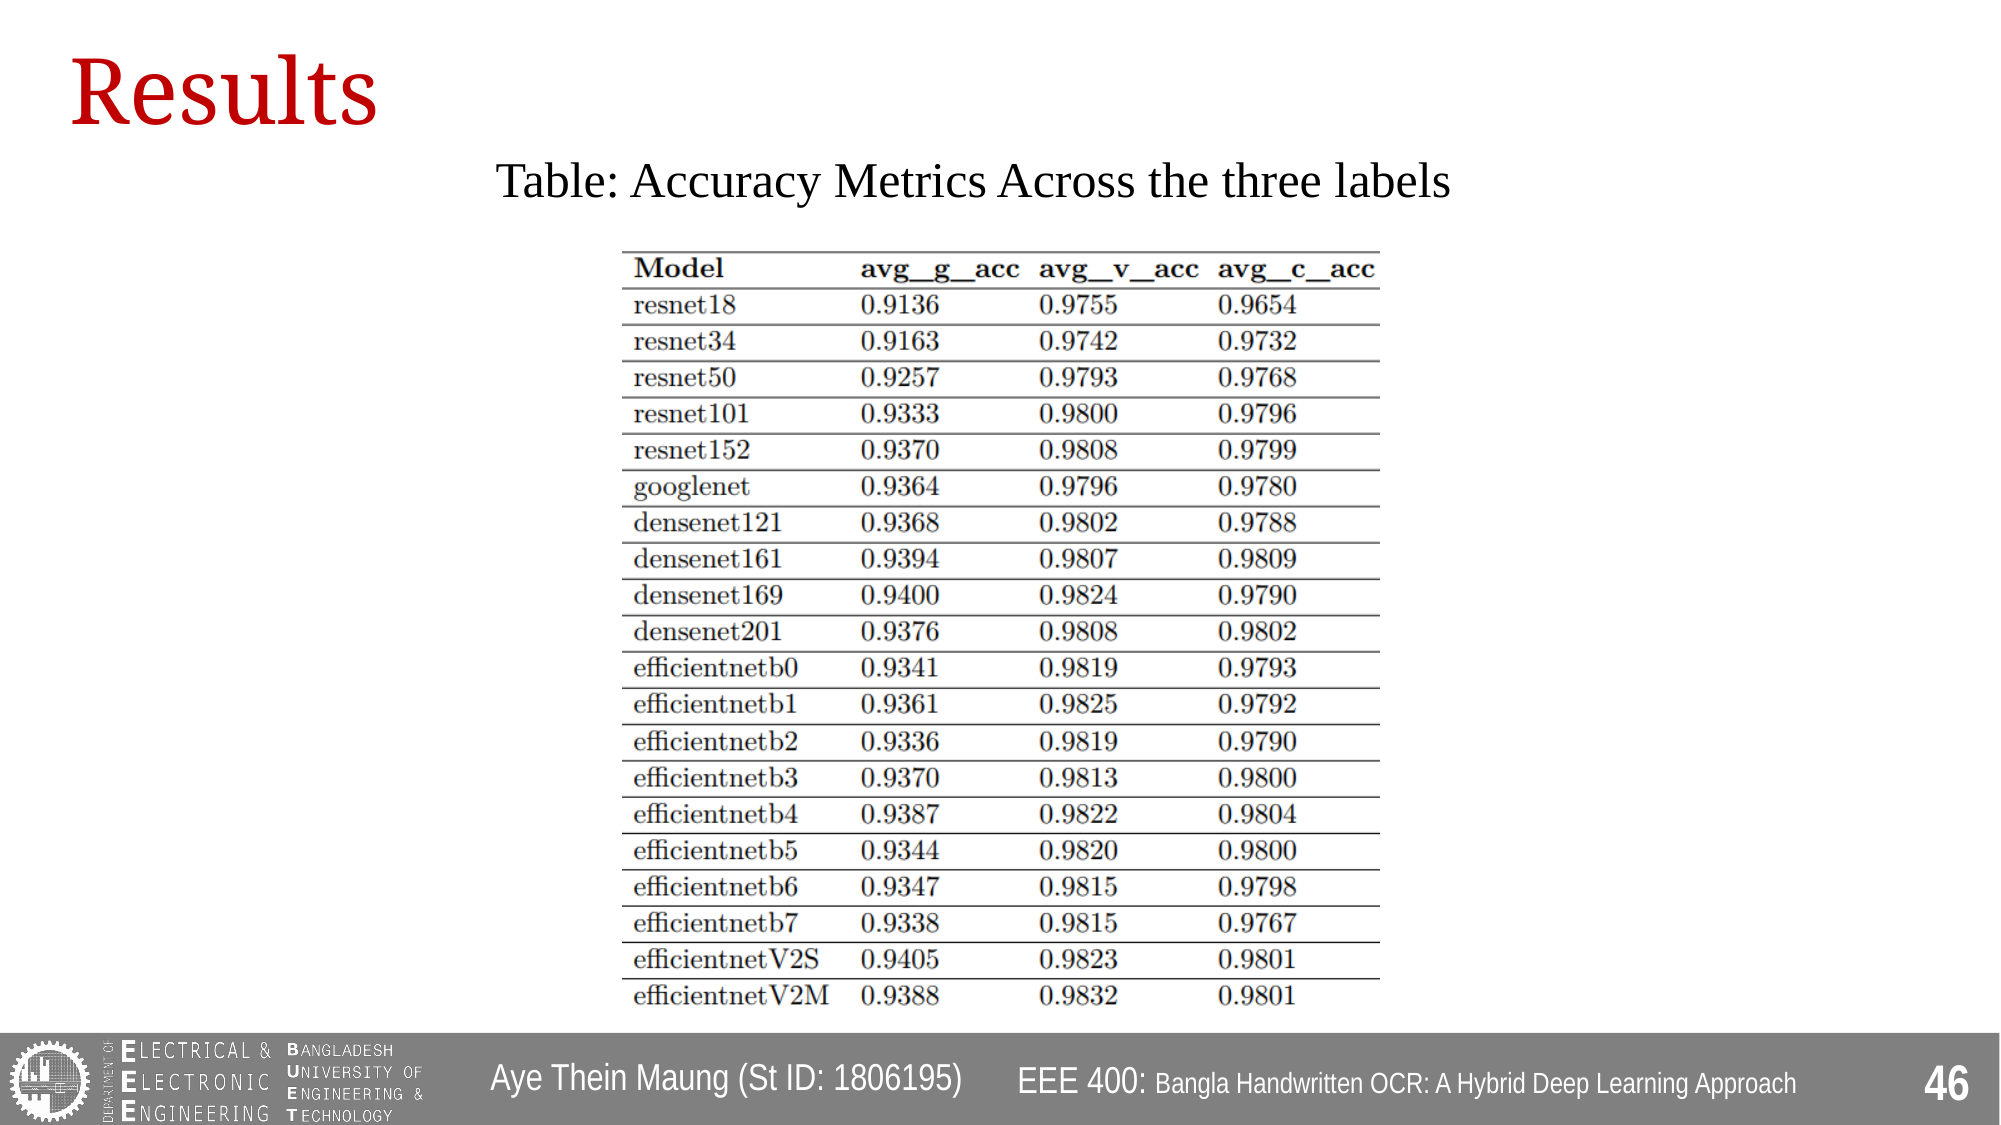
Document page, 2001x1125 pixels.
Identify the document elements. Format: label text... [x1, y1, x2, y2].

text_box Table: Accuracy Metrics Across the three labels [51, 140, 1897, 221]
picture [8, 1039, 437, 1123]
title Results [54, 34, 1949, 155]
slide_number Aye Thein Maung (St ID: 1806195) [475, 1045, 1041, 1119]
picture [622, 251, 1380, 1012]
footer EEE 400: Bangla Handwritten OCR: A Hybrid Deep Learning Approach [981, 1048, 1833, 1119]
slide_number 46 [1874, 1049, 1985, 1119]
